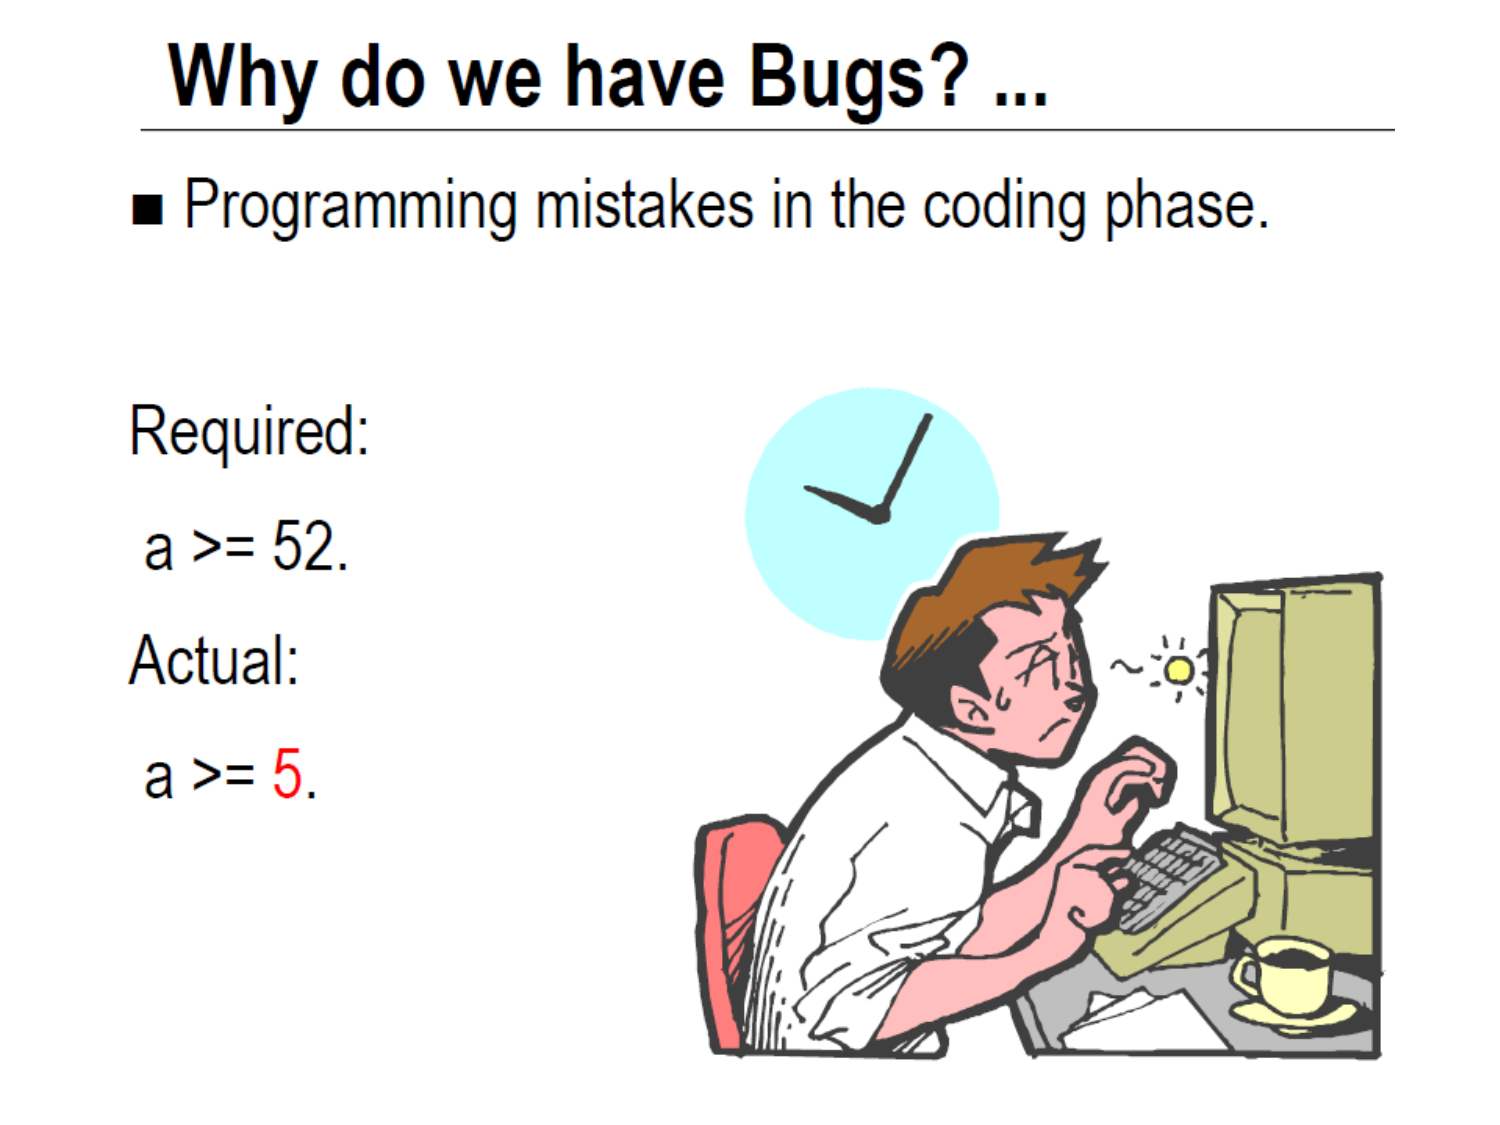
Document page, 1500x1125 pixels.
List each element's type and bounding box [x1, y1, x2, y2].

picture [105, 23, 1395, 1070]
